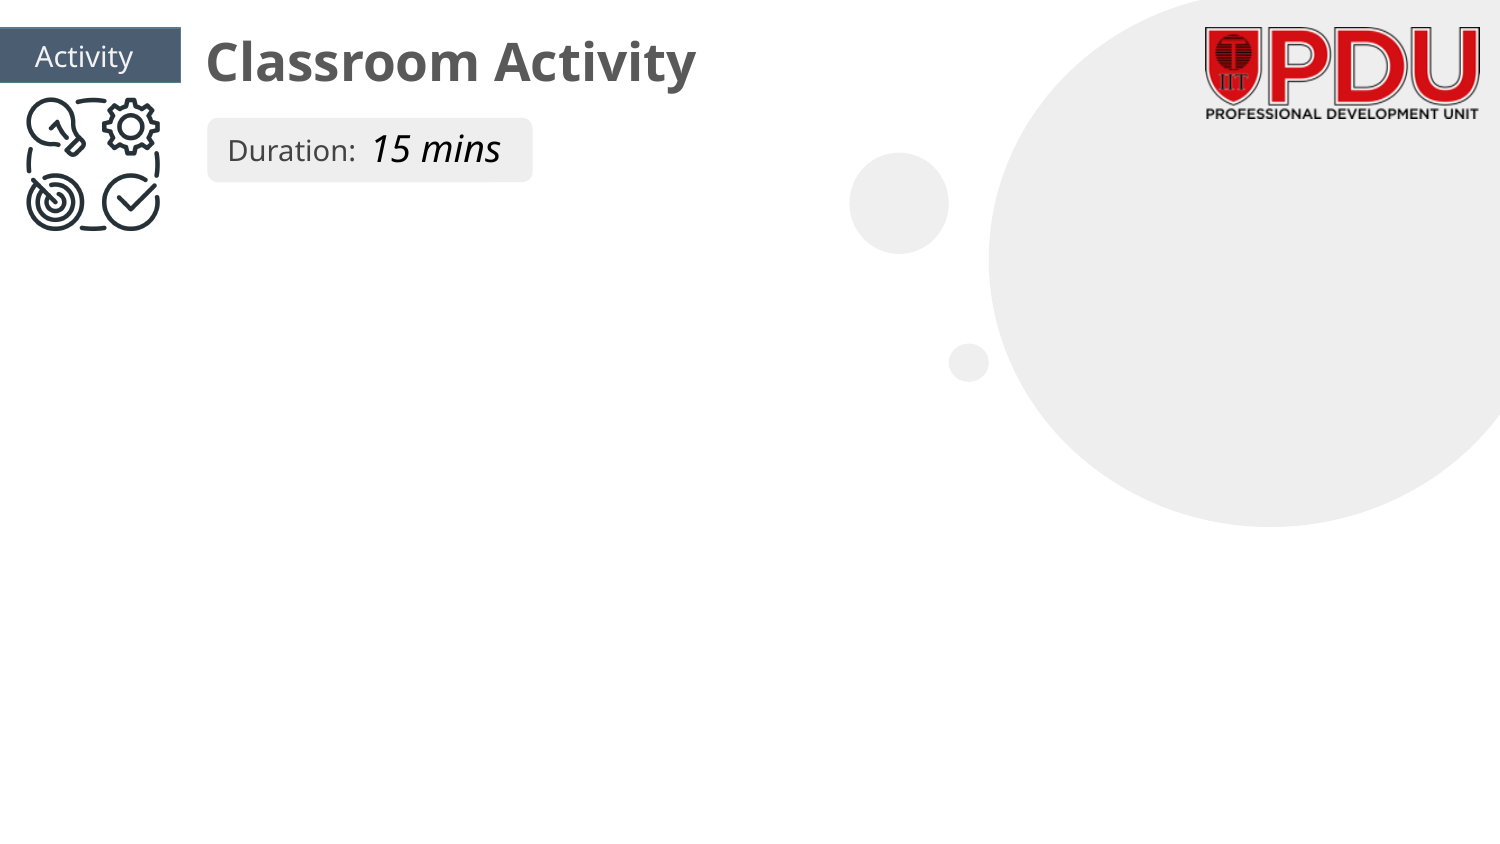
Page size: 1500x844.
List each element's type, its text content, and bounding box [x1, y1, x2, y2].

picture [1204, 27, 1480, 119]
text_box 15 mins [354, 110, 1455, 186]
picture [22, 93, 164, 235]
title Classroom Activity [190, 13, 1274, 108]
